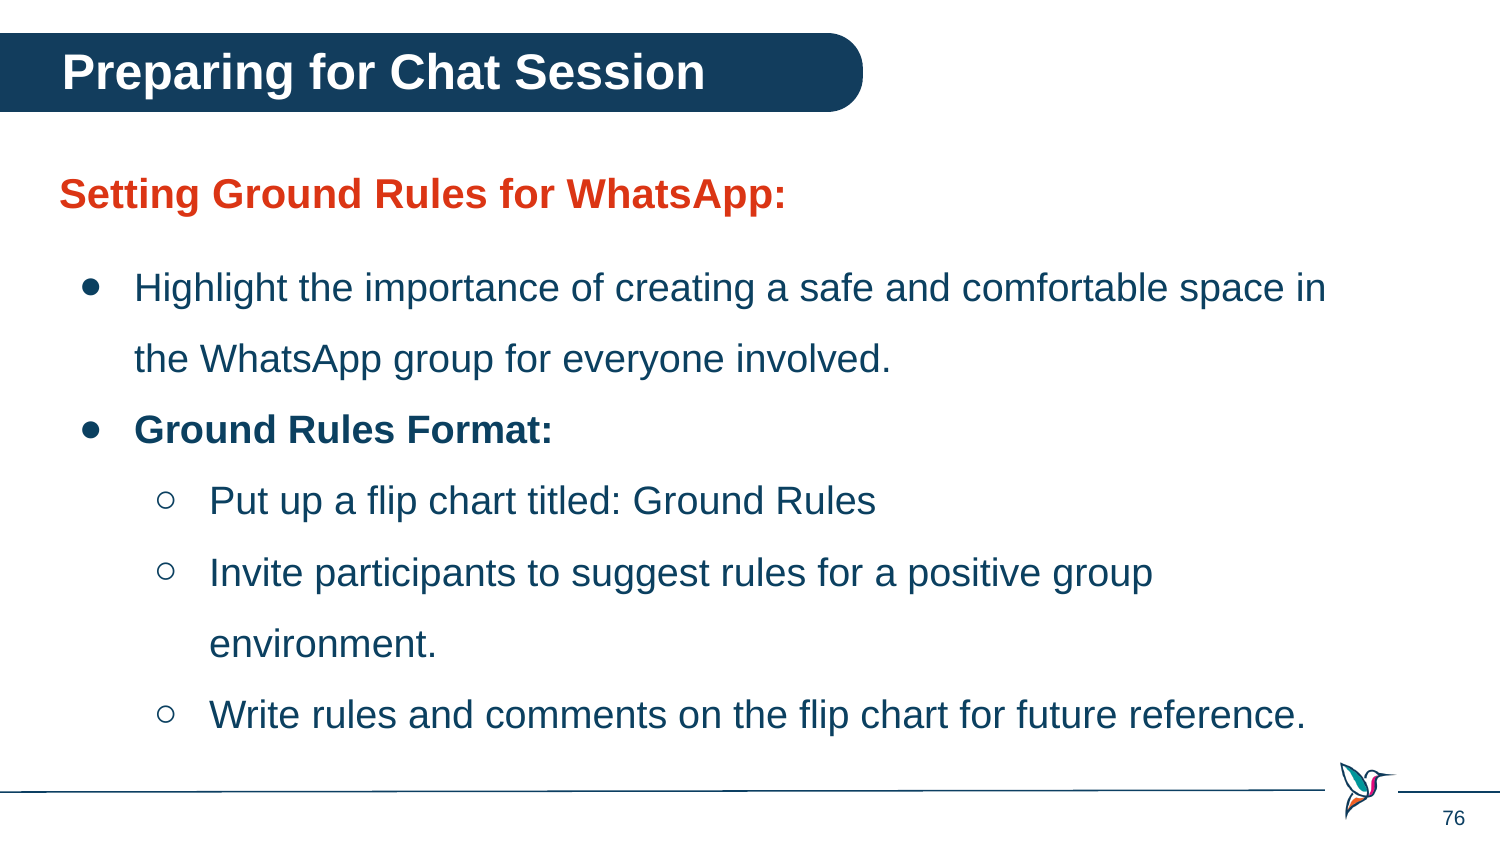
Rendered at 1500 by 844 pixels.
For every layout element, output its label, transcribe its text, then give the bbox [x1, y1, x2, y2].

text_box Preparing for Chat Session [46, 32, 1135, 108]
text_box [0, 33, 844, 112]
text_box Setting Ground Rules for WhatsApp: Highlight the importance of creating a safe and comfortable space in the WhatsApp group for everyone involved. Ground Rules Format: Put up a flip chart titled: Ground Rules Invite participants to suggest rules for a positive group environment. Write rules and comments on the flip chart for future reference. [44, 159, 1351, 744]
picture [1338, 759, 1398, 823]
